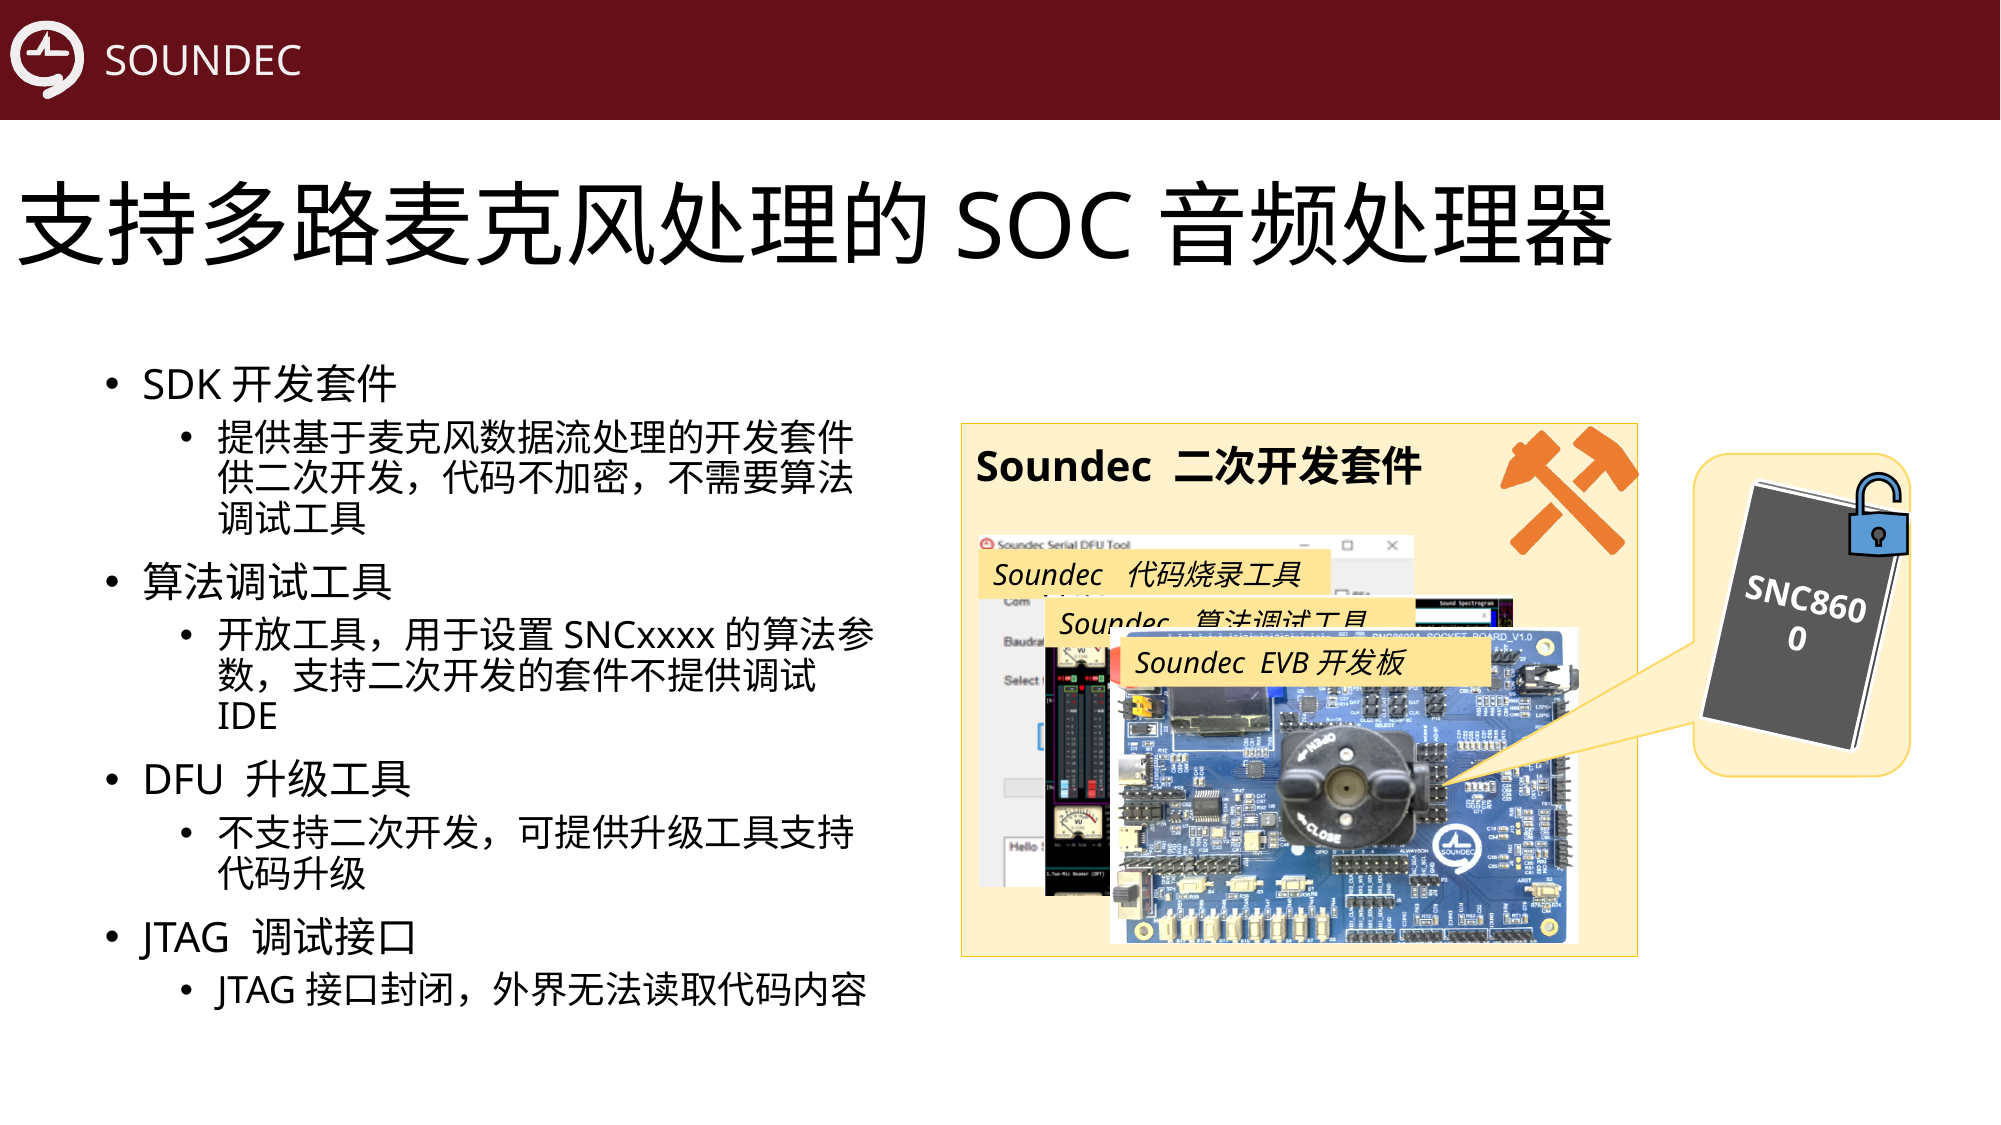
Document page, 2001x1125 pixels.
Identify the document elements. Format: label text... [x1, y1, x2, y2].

title 支持多路麦克风处理的SOC音频处理器 [0, 119, 1725, 338]
picture [4, 17, 90, 101]
text_box SDK开发套件 提供基于麦克风数据流处理的开发套件供二次开发，代码不加密，不需要算法调试工具 算法调试工具 开放工具，用于设置SNCxxxx的算法参数，支持二次开发的套件不提供调试IDE DFU 升级工具 不支持二次开发，可提供升级工具支持代码升级 JTAG 调试接口 JTAG接口封闭，外界无法读取代码内容 [89, 355, 891, 1067]
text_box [961, 415, 1928, 957]
